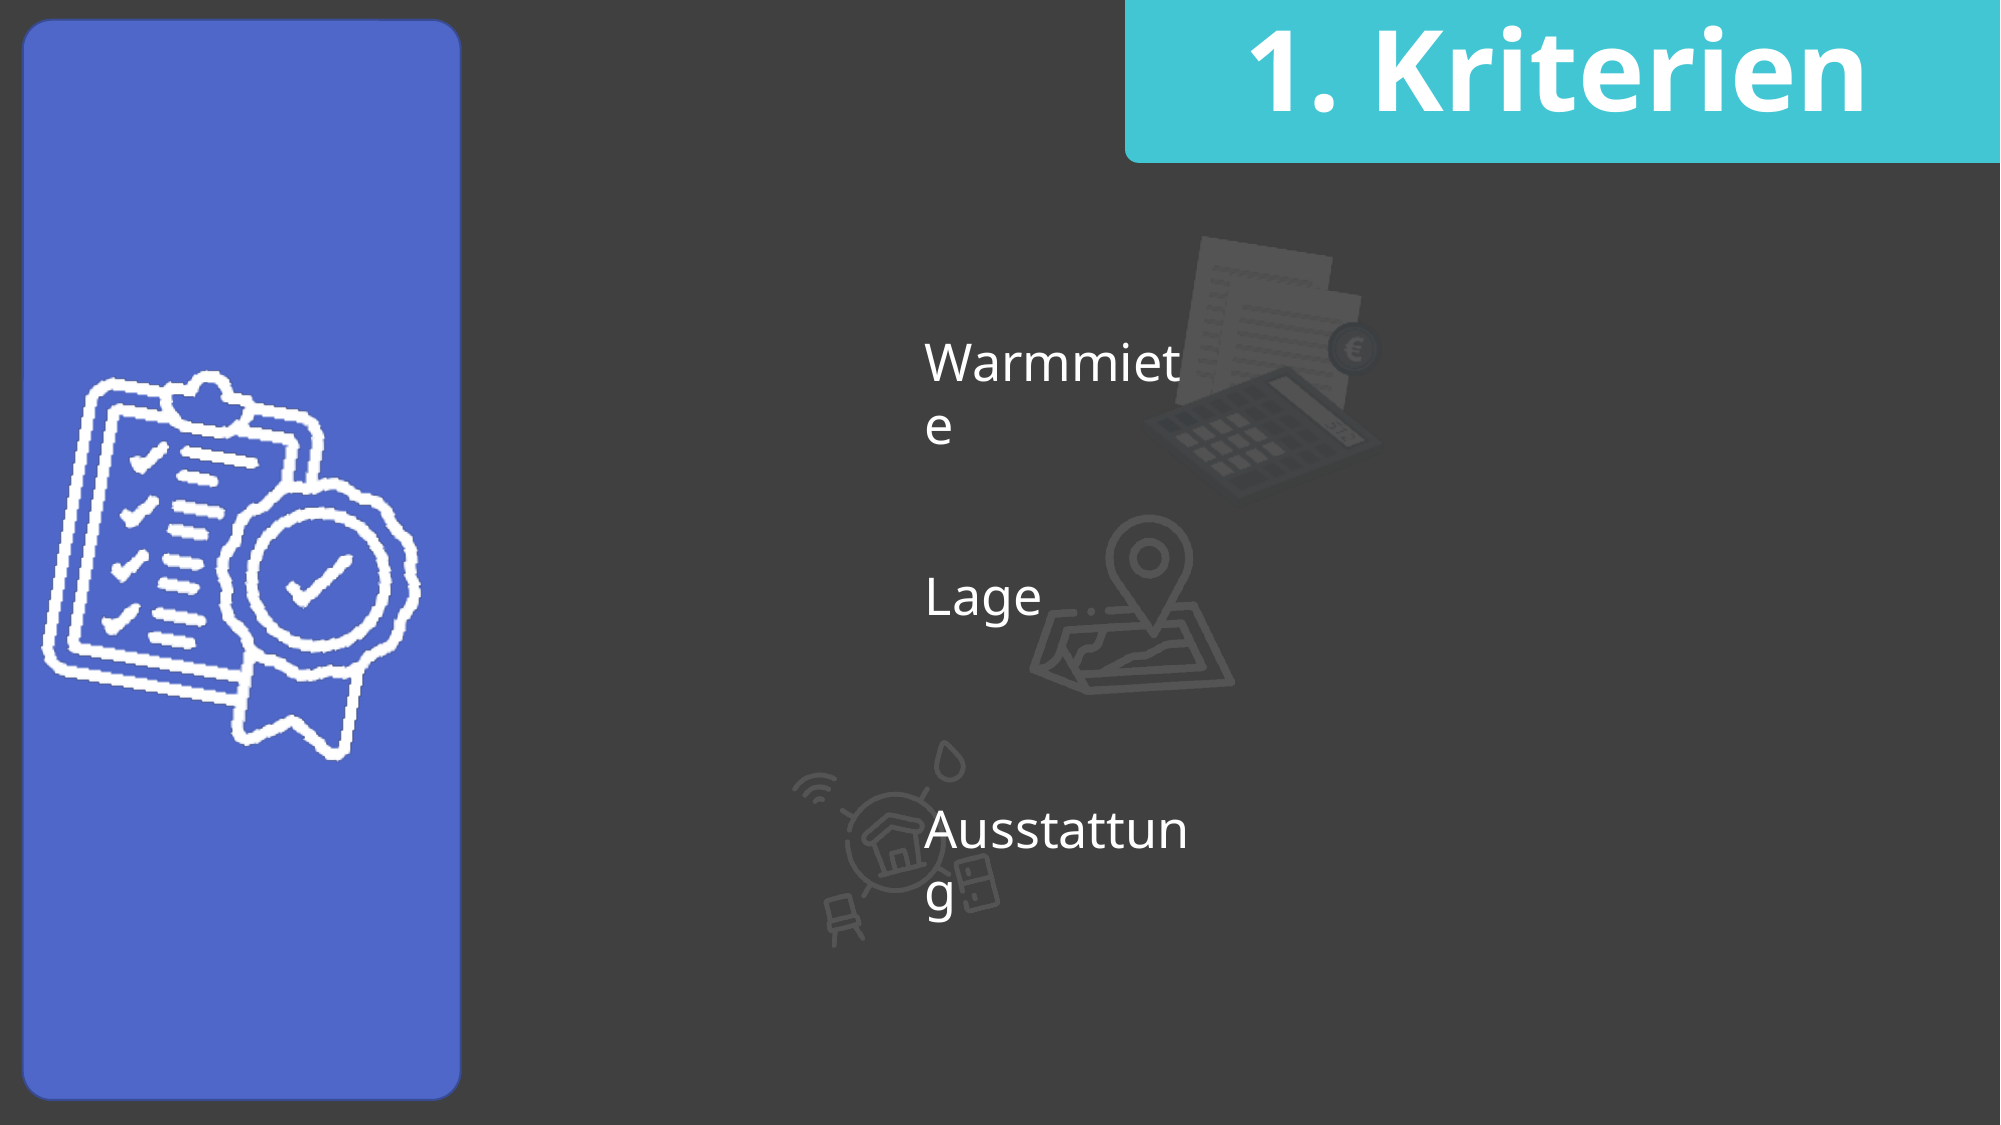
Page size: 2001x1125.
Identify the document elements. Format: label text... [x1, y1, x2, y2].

text_box 1. Kriterien [1229, 0, 1897, 142]
text_box [1123, 0, 2000, 164]
text_box Lage [910, 555, 1025, 633]
text_box Ausstattung [982, 788, 1236, 929]
picture [31, 351, 452, 771]
picture [810, 757, 980, 928]
text_box Warmmiete [910, 322, 1146, 462]
text_box [21, 18, 462, 1102]
picture [1028, 247, 1393, 704]
